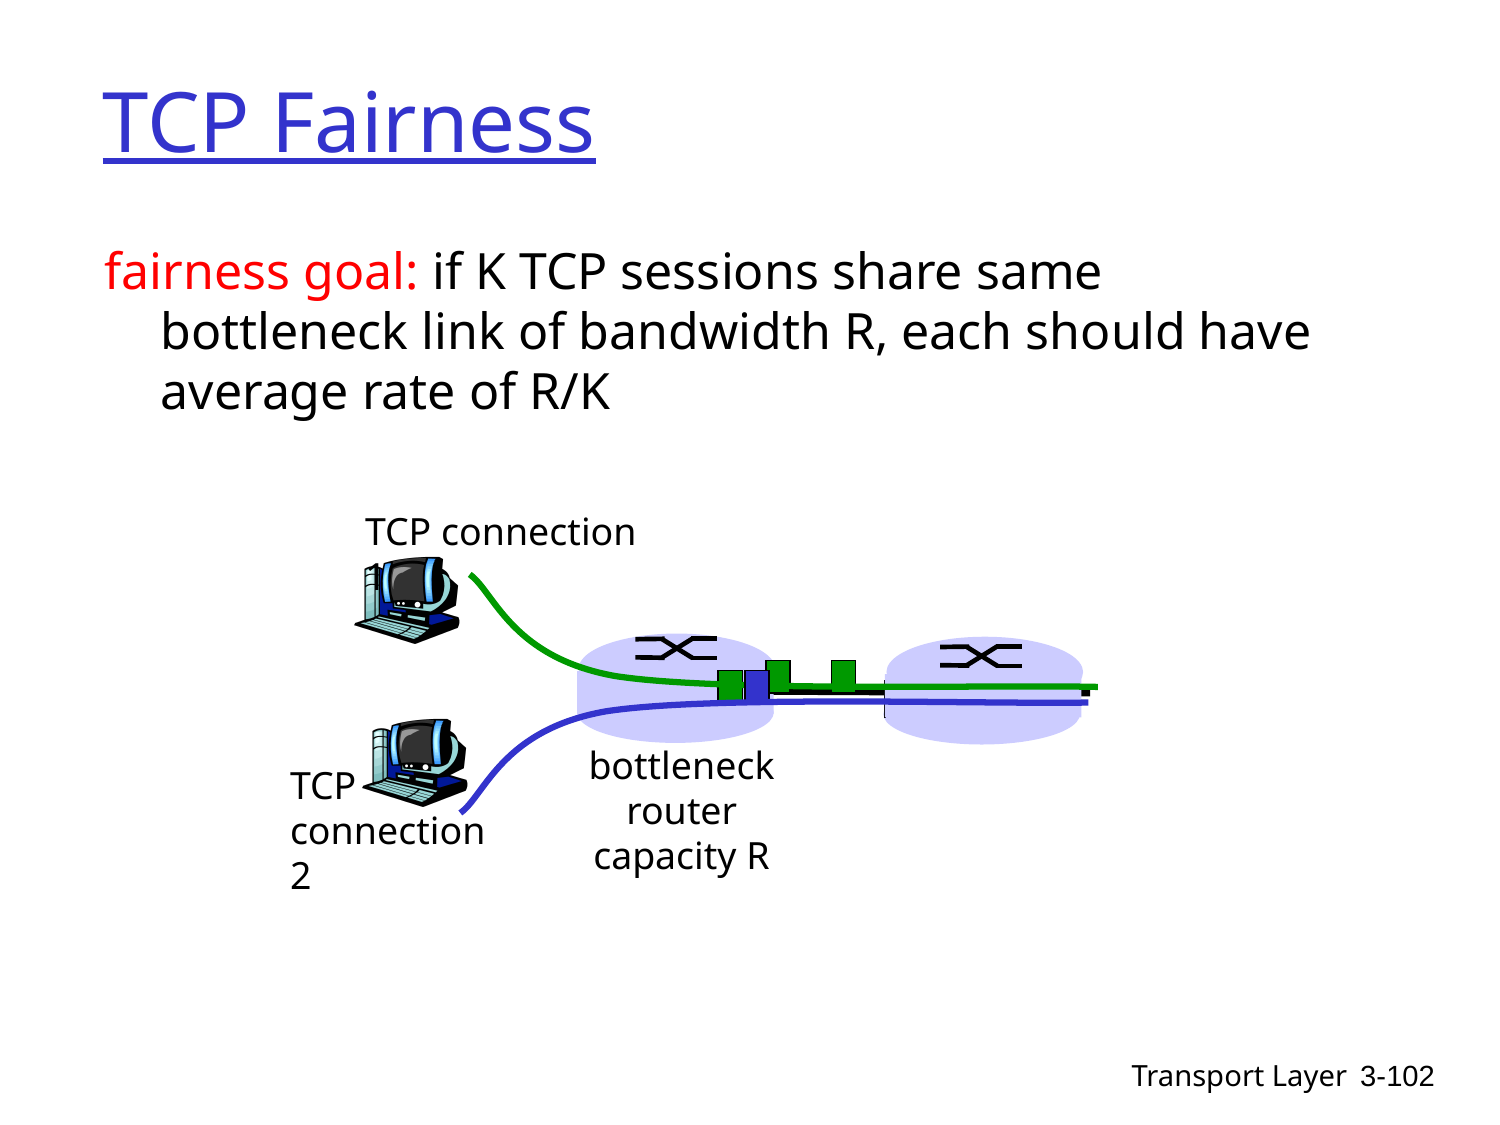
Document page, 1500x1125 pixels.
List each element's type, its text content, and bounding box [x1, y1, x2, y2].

title TCP Fairness [87, 24, 1363, 213]
text_box Transport Layer [887, 1049, 1339, 1125]
text_box 3-102 [1339, 1049, 1450, 1125]
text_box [274, 499, 1099, 885]
list fairness goal: if K TCP sessions share same bottleneck link of bandwidth R, each should have average rate of R/K [89, 231, 1340, 592]
